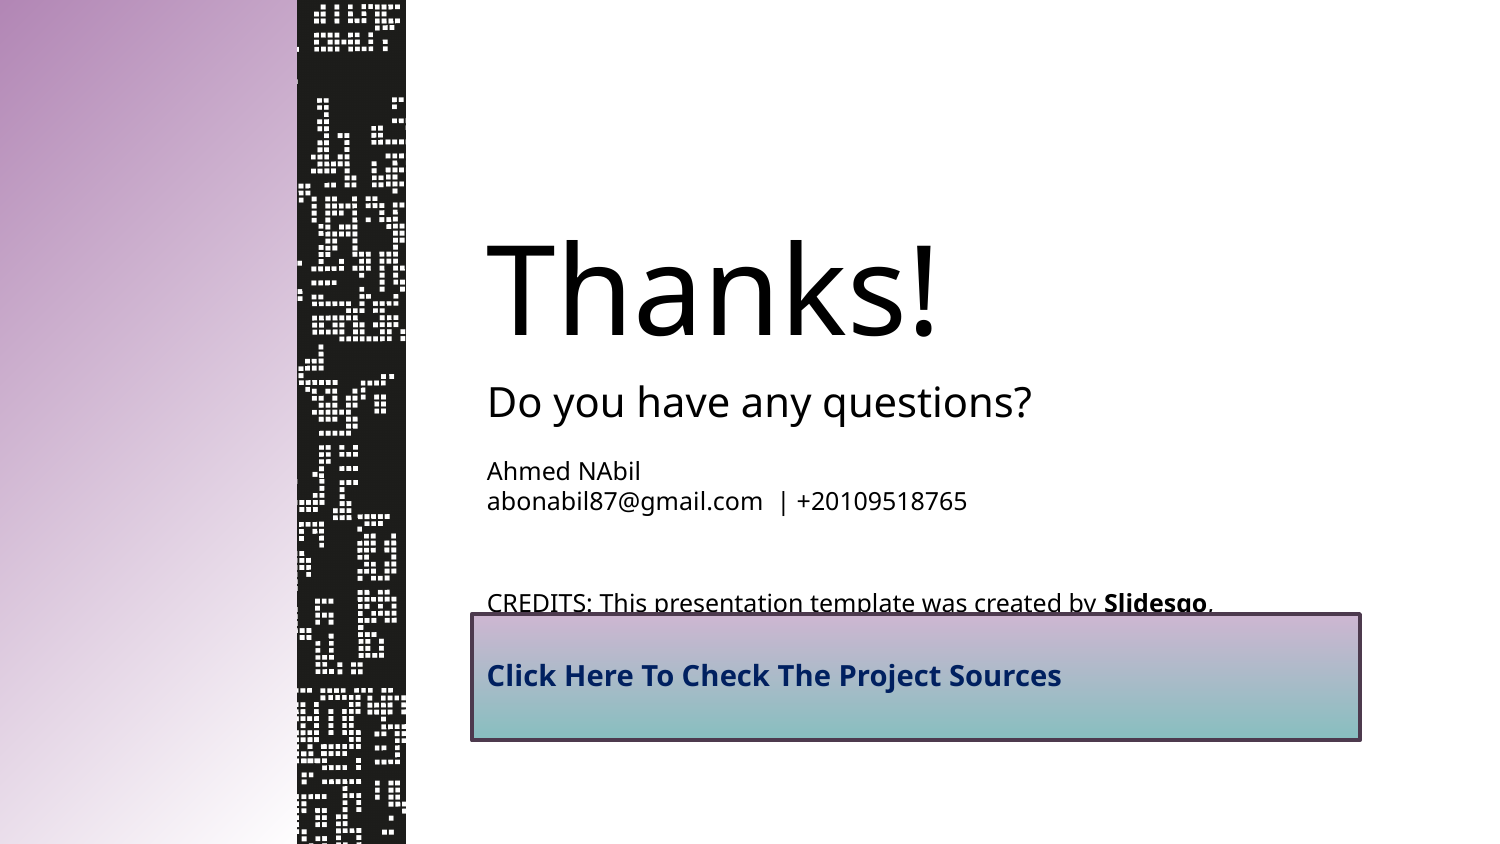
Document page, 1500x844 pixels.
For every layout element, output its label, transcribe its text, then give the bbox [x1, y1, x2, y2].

title Thanks! [471, 155, 1275, 360]
text_box Click Here To Check The Project Sources [470, 612, 1362, 742]
subtitle Do you have any questions? Ahmed NAbil abonabil87@gmail.com | +20109518765 [471, 360, 1275, 529]
picture [297, 0, 406, 844]
